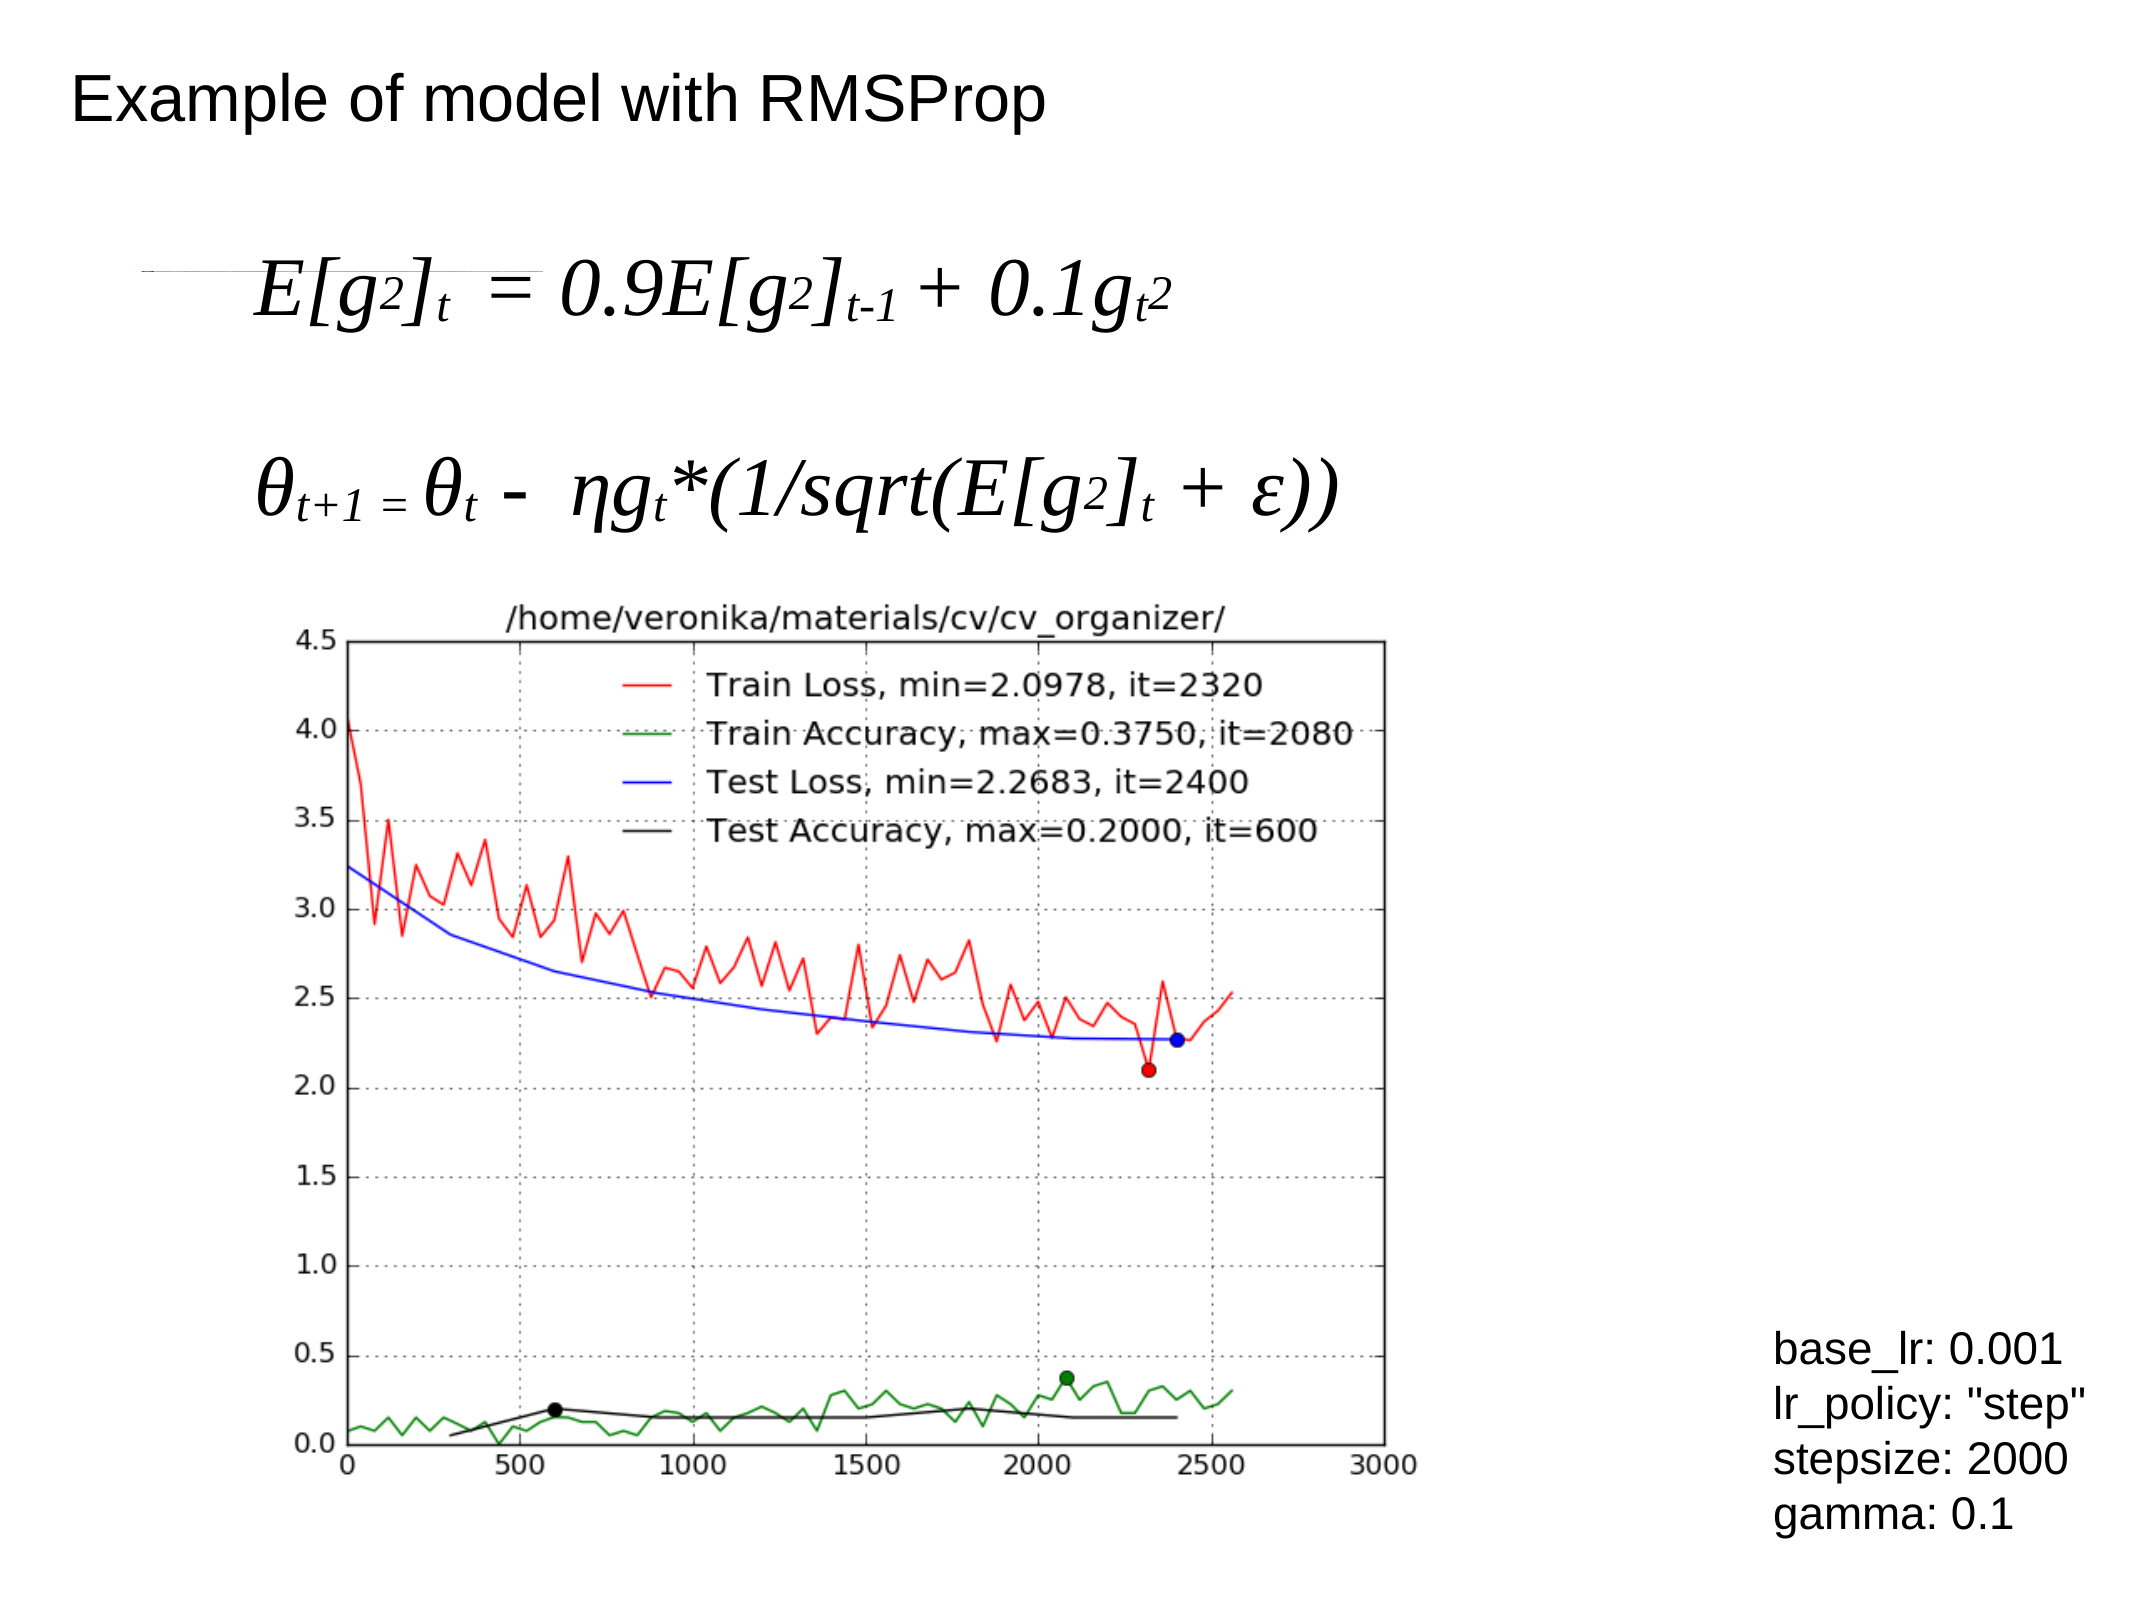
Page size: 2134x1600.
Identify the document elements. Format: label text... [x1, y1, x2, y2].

text_box E[g2]t = 0.9E[g2]t-1 + 0.1gt2 θt+1 = θt - ηgt*(1/sqrt(E[g2]t + ε)) [548, 225, 2025, 518]
picture [105, 141, 1607, 1545]
text_box base_lr: 0.001 lr_policy: "step" stepsize: 2000 gamma: 0.1 [1758, 1310, 2102, 1547]
text_box Example of model with RMSProp [56, 47, 1536, 137]
